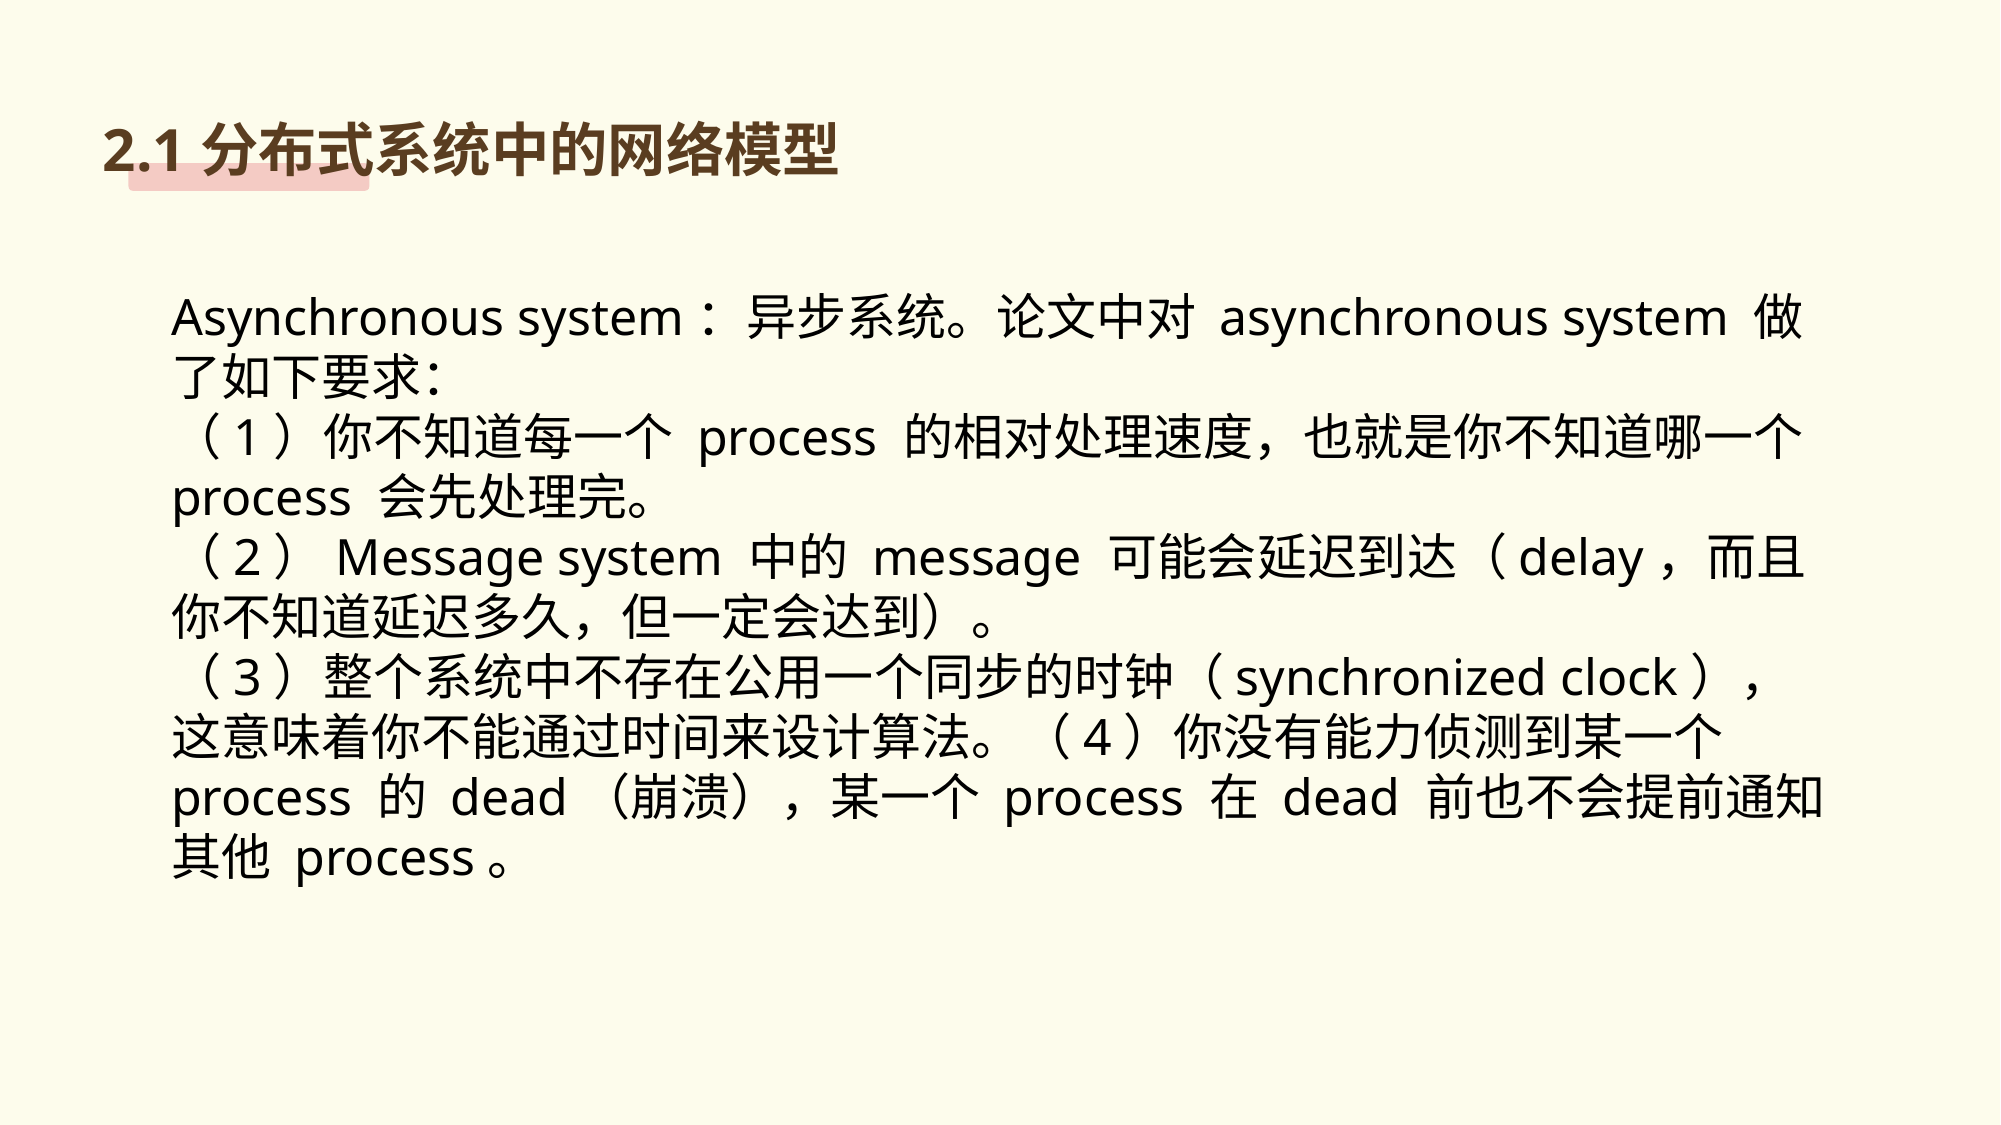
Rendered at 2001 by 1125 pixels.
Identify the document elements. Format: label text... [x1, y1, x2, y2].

text_box Asynchronous system：异步系统。论文中对 asynchronous system 做了如下要求： （1）你不知道每一个 process 的相对处理速度，也就是你不知道哪一个 process 会先处理完。 （2）Message system 中的 message 可能会延迟到达（delay，而且你不知道延迟多久，但一定会达到）。 （3）整个系统中不存在公用一个同步的时钟（synchronized clock），这意味着你不能通过时间来设计算法。（4）你没有能力侦测到某一个 process 的 dead（崩溃），某一个 process 在 dead 前也不会提前通知其他 process。 [156, 277, 1844, 893]
text_box 2.1分布式系统中的网络模型 [88, 105, 856, 190]
